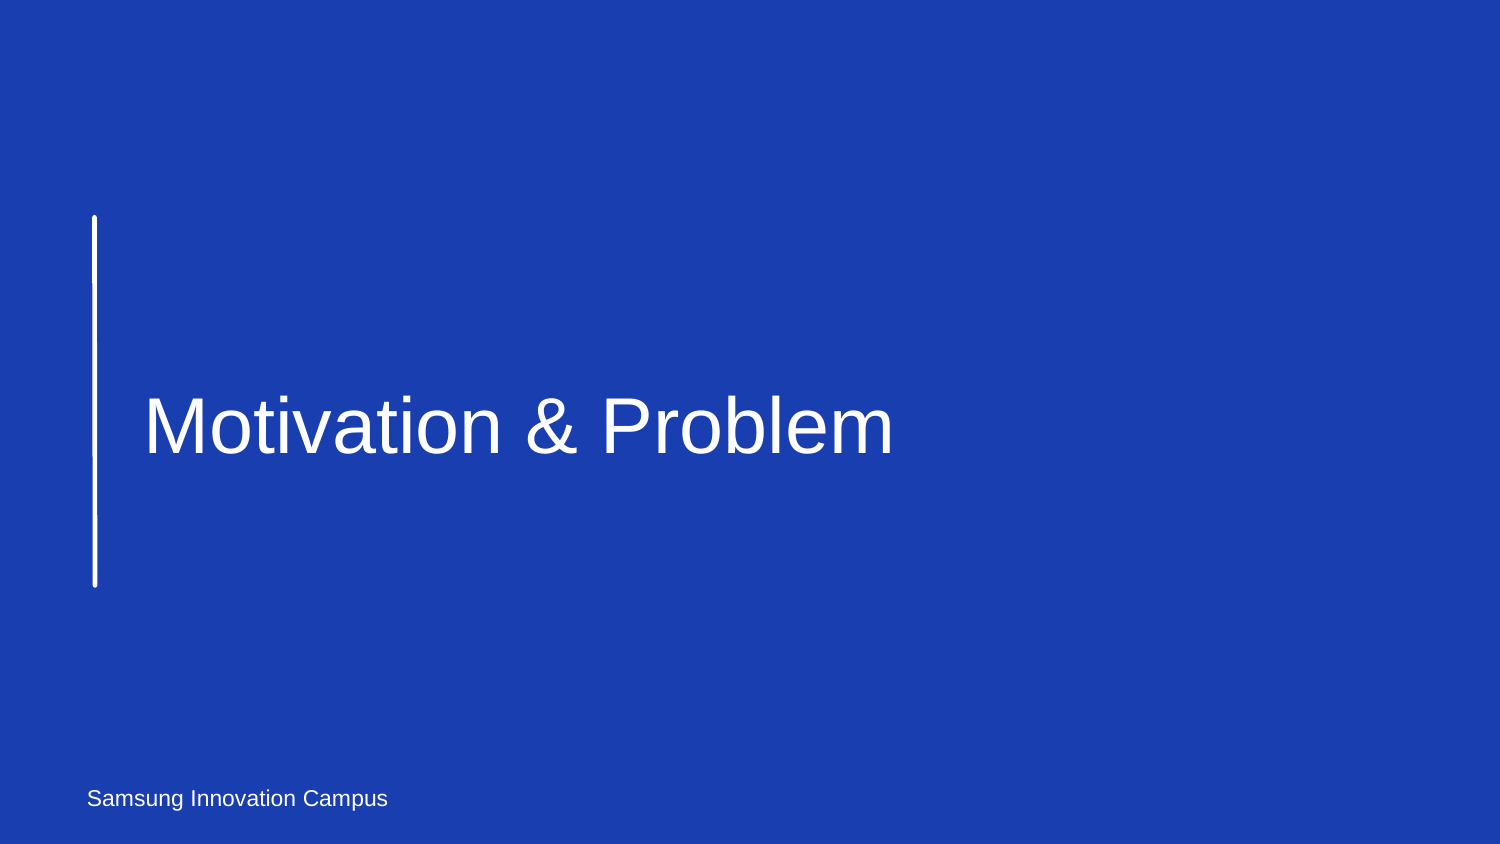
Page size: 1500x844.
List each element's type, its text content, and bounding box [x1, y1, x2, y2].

text_box Samsung Innovation Campus [86, 778, 525, 812]
text_box Motivation & Problem [143, 355, 1206, 470]
